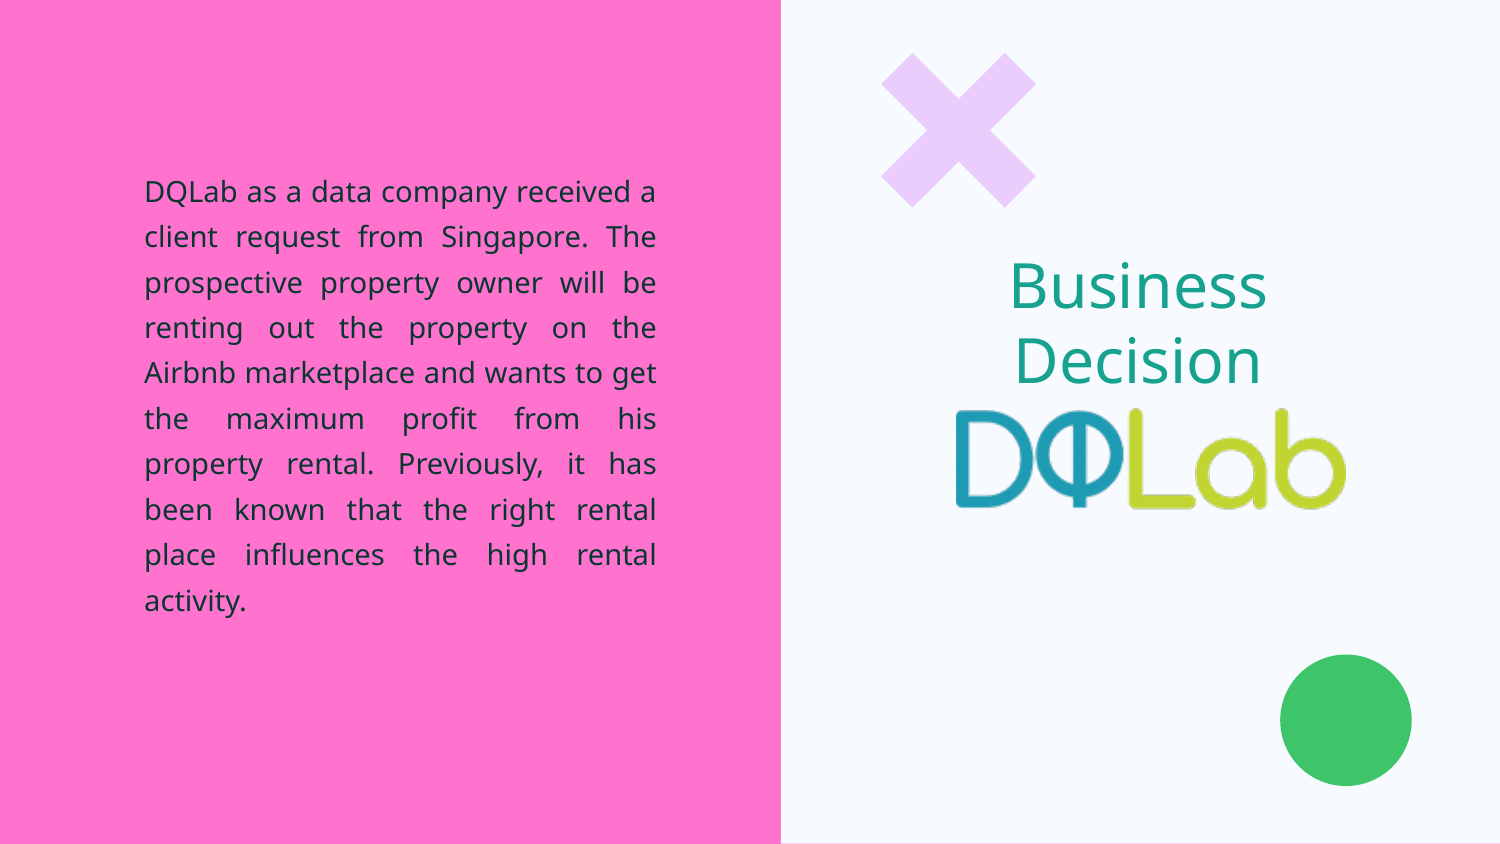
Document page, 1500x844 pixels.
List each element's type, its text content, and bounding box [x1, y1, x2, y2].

text_box [881, 52, 1036, 208]
picture [956, 265, 1347, 655]
title Business Decision [869, 251, 1408, 390]
text_box [1280, 654, 1412, 787]
subtitle DQLab as a data company received a client request from Singapore. The prospective property owner will be renting out the property on the Airbnb marketplace and wants to get the maximum profit from his property rental. Previously, it has been known that the right rental place influences the high rental activity. [39, 129, 688, 651]
